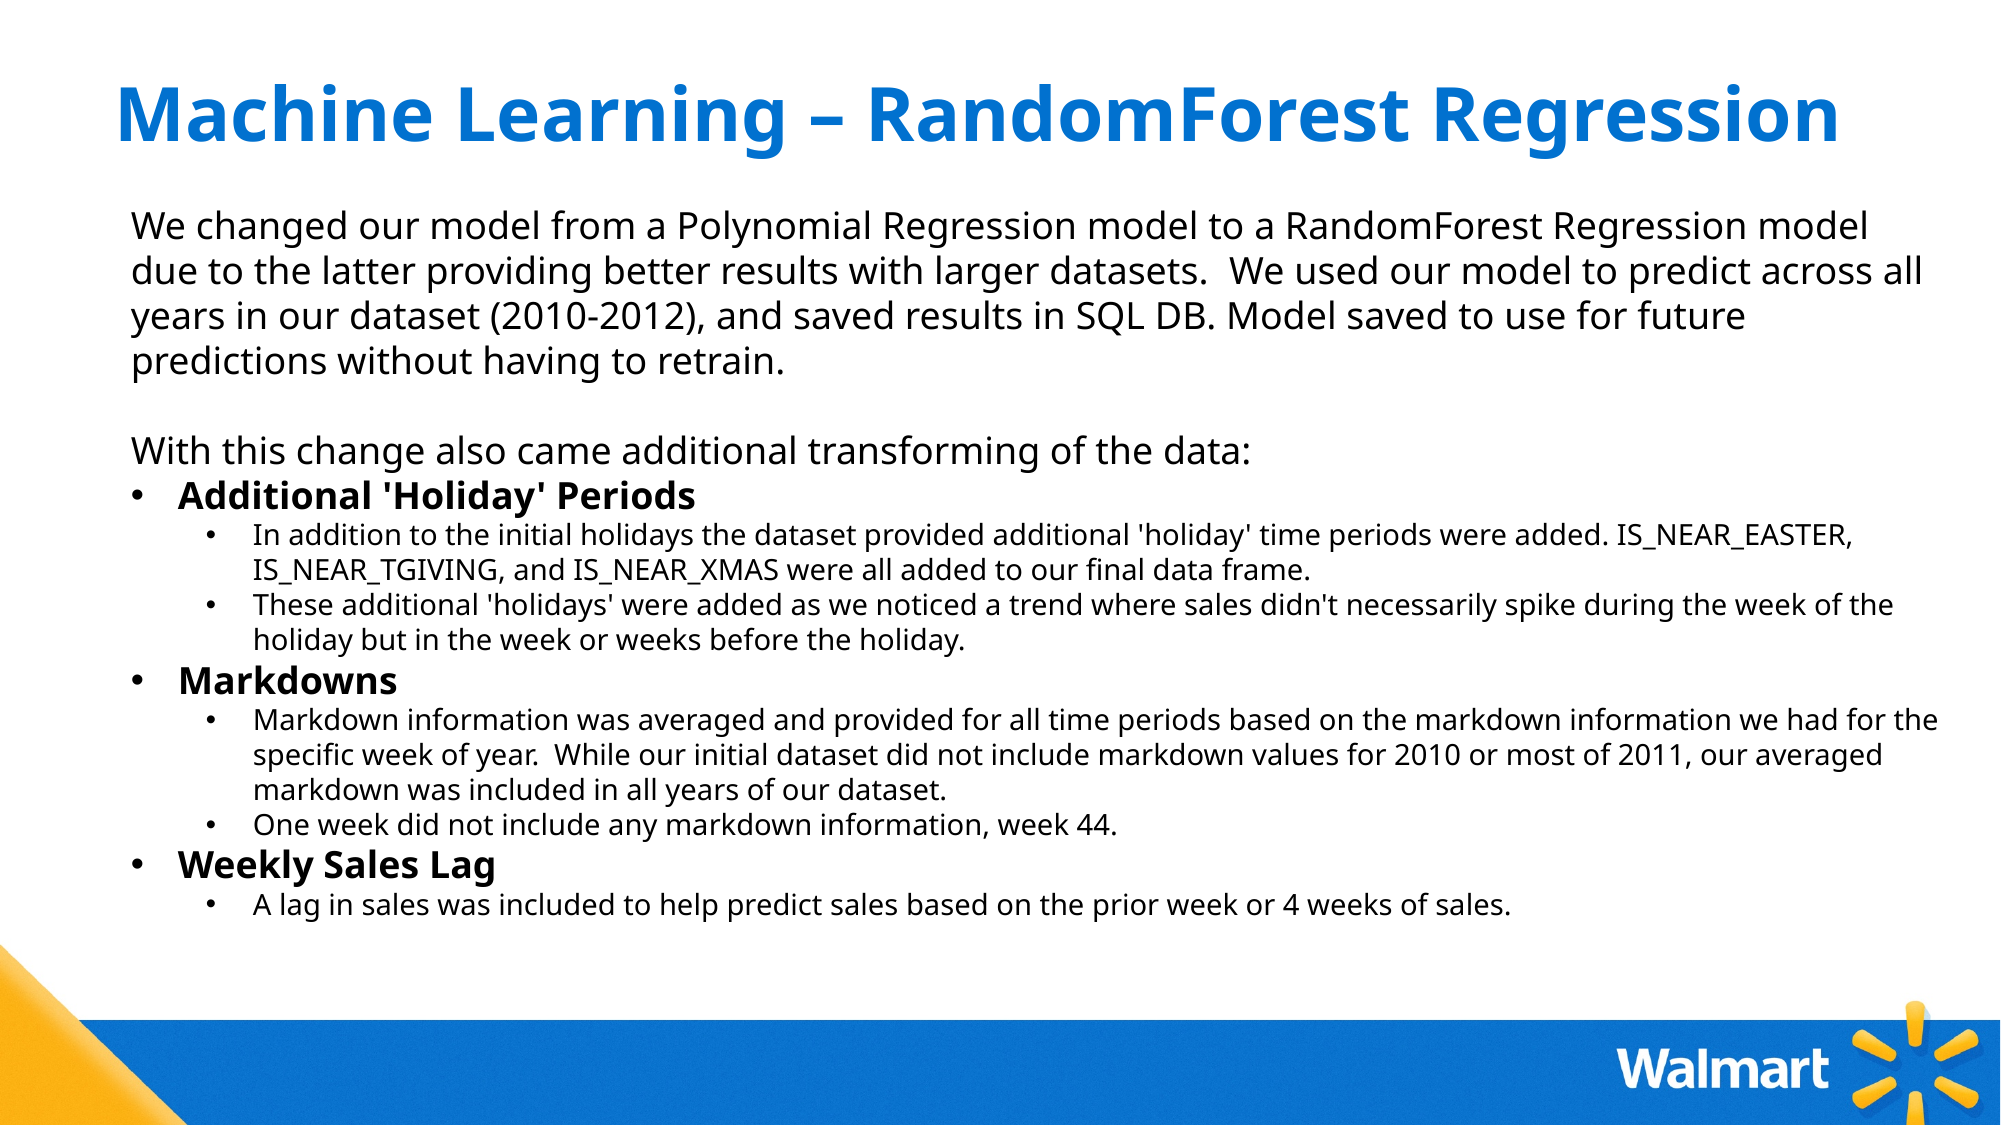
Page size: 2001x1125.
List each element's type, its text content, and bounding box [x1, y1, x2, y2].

picture [0, 0, 2001, 1125]
text_box We changed our model from a Polynomial Regression model to a RandomForest Regression model due to the latter providing better results with larger datasets. We used our model to predict across all years in our dataset (2010-2012), and saved results in SQL DB. Model saved to use for future predictions without having to retrain. With this change also came additional transforming of the data: Additional 'Holiday' Periods In addition to the initial holidays the dataset provided additional 'holiday' time periods were added. IS_NEAR_EASTER, IS_NEAR_TGIVING, and IS_NEAR_XMAS were all added to our final data frame. These additional 'holidays' were added as we noticed a trend where sales didn't necessarily spike during the week of the holiday but in the week or weeks before the holiday. Markdowns Markdown information was averaged and provided for all time periods based on the markdown information we had for the specific week of year. While our initial dataset did not include markdown values for 2010 or most of 2011, our averaged markdown was included in all years of our dataset. One week did not include any markdown information, week 44. Weekly Sales Lag A lag in sales was included to help predict sales based on the prior week or 4 weeks of sales. [115, 194, 1960, 929]
text_box [61, 187, 1989, 1039]
title Machine Learning – RandomForest Regression [99, 45, 1964, 179]
